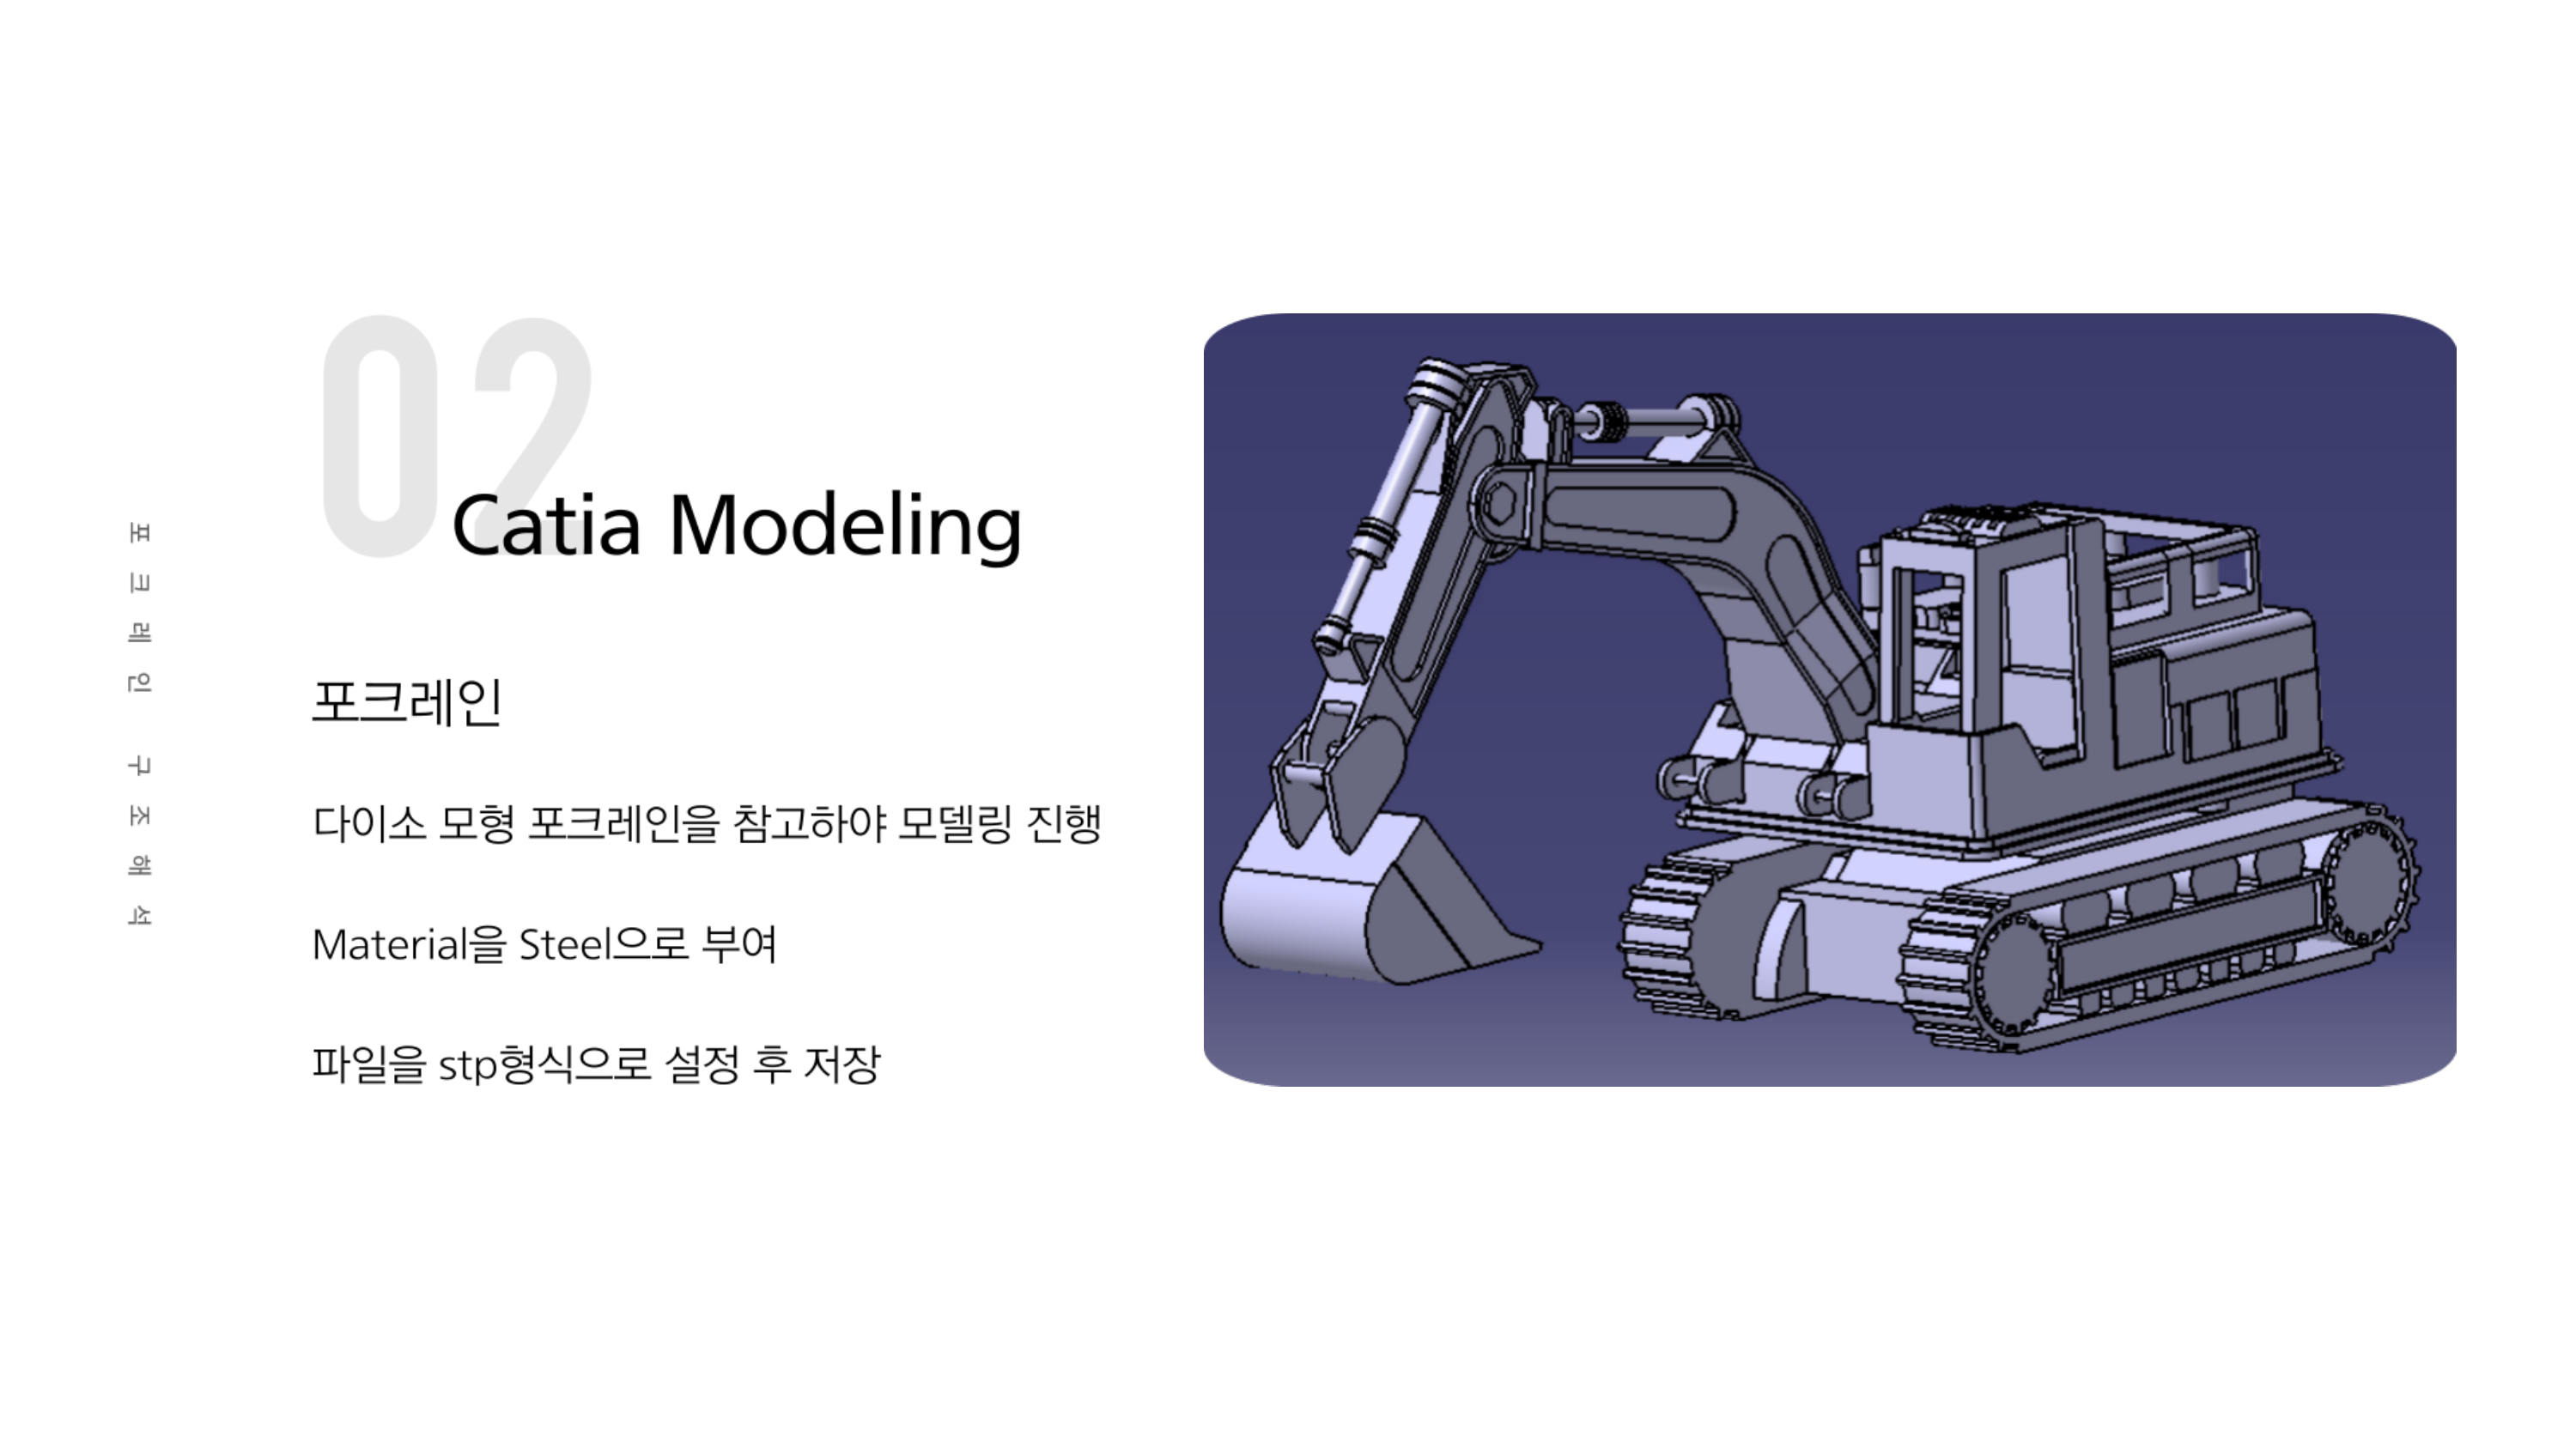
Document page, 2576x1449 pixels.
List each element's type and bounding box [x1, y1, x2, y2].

picture [0, 192, 1065, 938]
text_box [1204, 313, 2458, 1087]
picture [305, 788, 1137, 1167]
